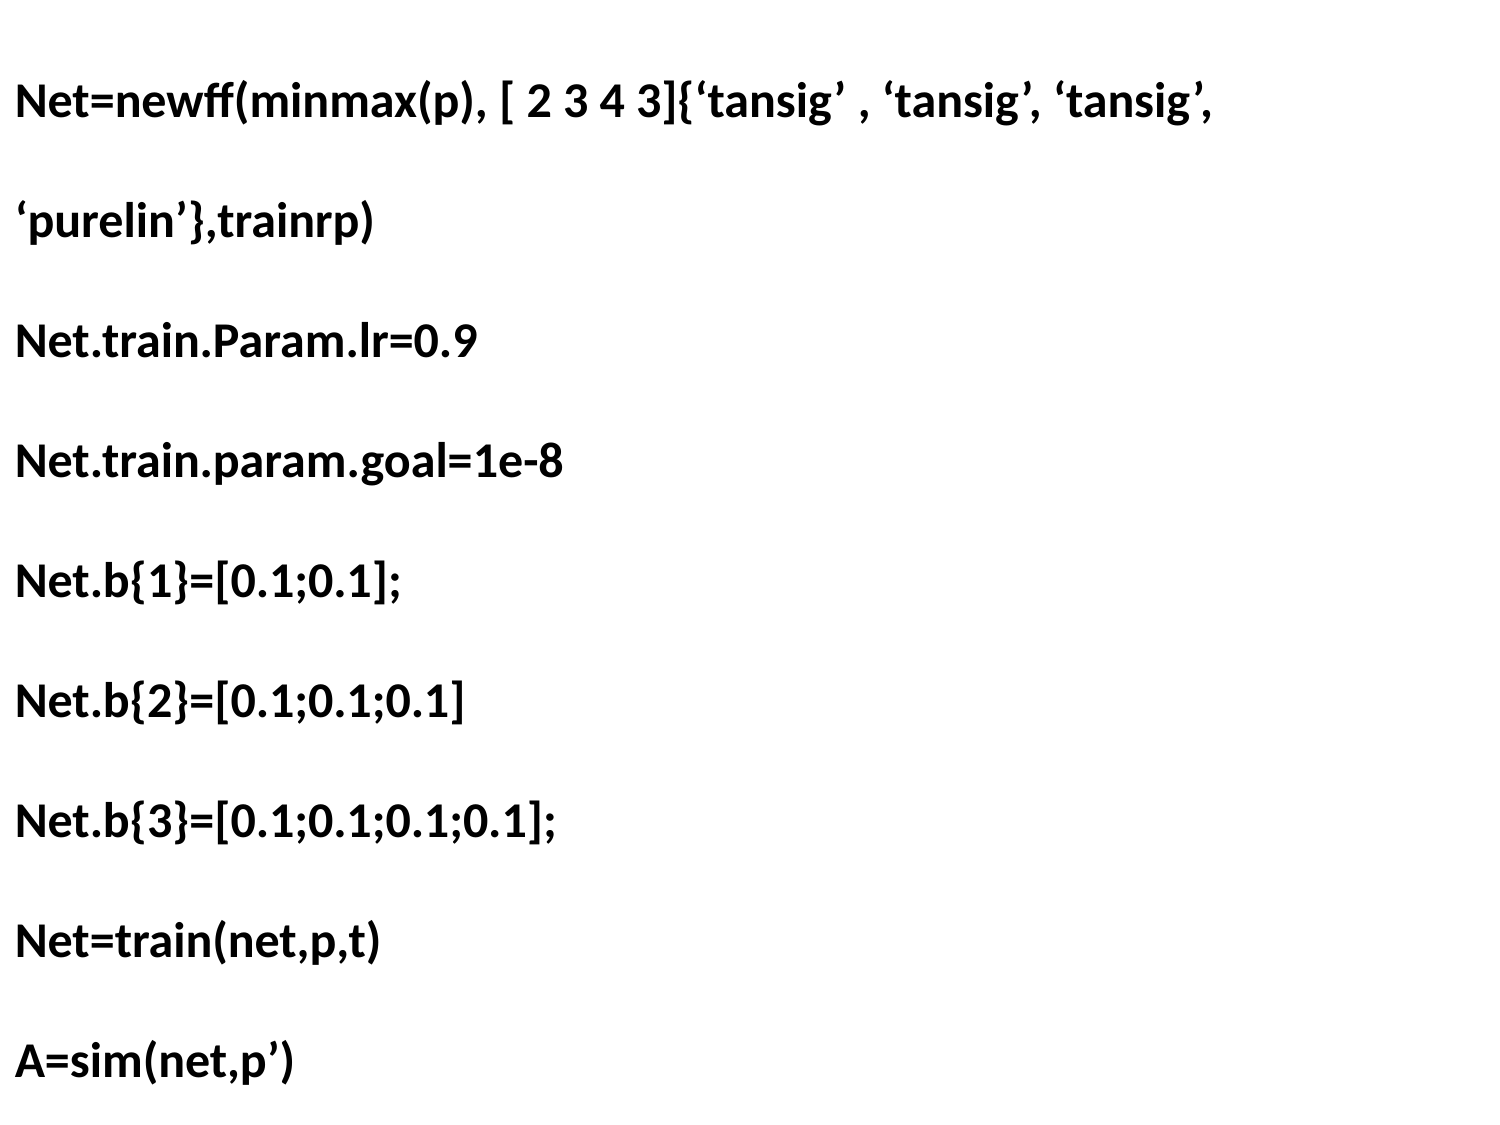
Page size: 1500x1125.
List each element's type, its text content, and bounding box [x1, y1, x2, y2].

text_box Net=newff(minmax(p), [ 2 3 4 3]{‘tansig’ , ‘tansig’, ‘tansig’, ‘purelin’},trainrp) Net.train.Param.lr=0.9 Net.train.param.goal=1e-8 Net.b{1}=[0.1;0.1]; Net.b{2}=[0.1;0.1;0.1] Net.b{3}=[0.1;0.1;0.1;0.1]; Net=train(net,p,t) A=sim(net,p’) [0, 0, 1500, 1095]
